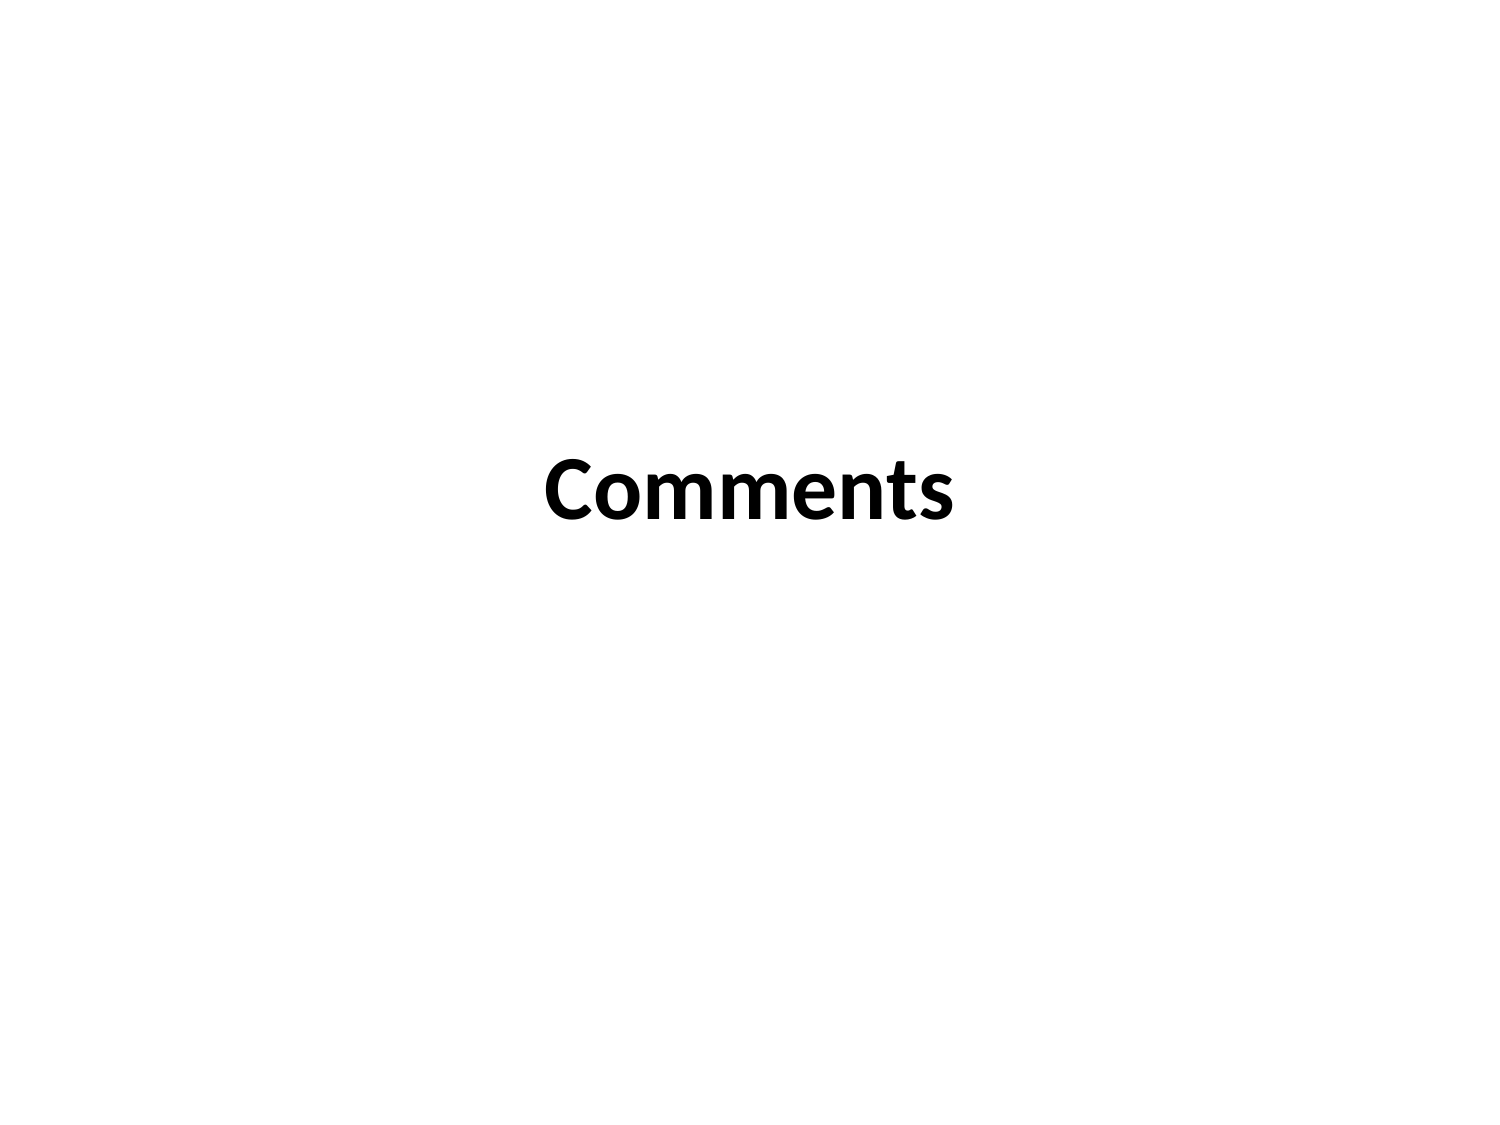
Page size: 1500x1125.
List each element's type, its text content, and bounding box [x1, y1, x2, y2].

title Comments [74, 389, 1426, 578]
